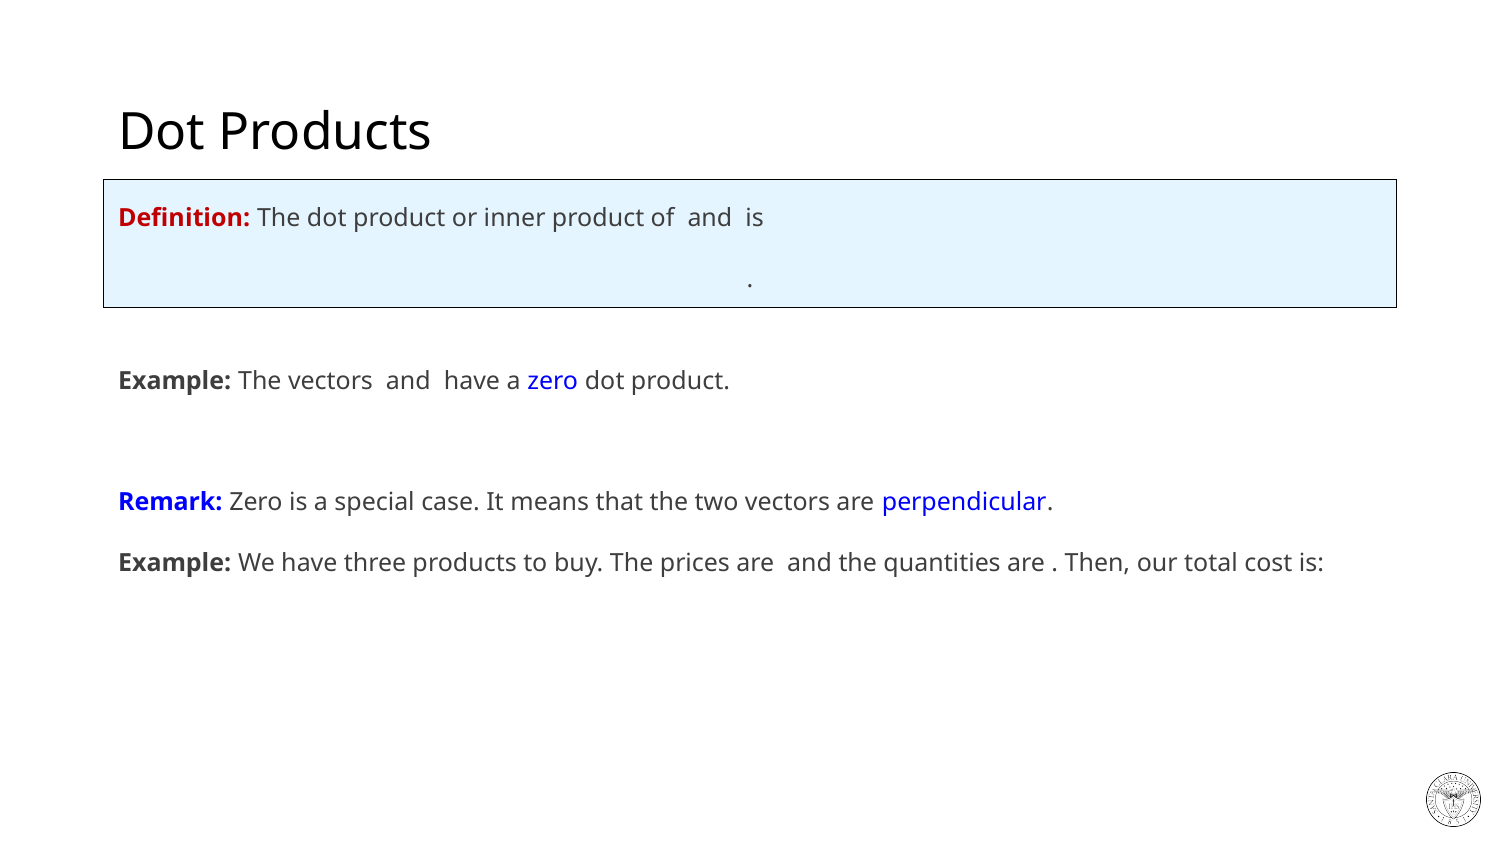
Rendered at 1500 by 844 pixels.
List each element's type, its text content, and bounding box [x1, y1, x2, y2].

title Dot Products [103, 44, 1397, 169]
picture [1426, 772, 1481, 827]
